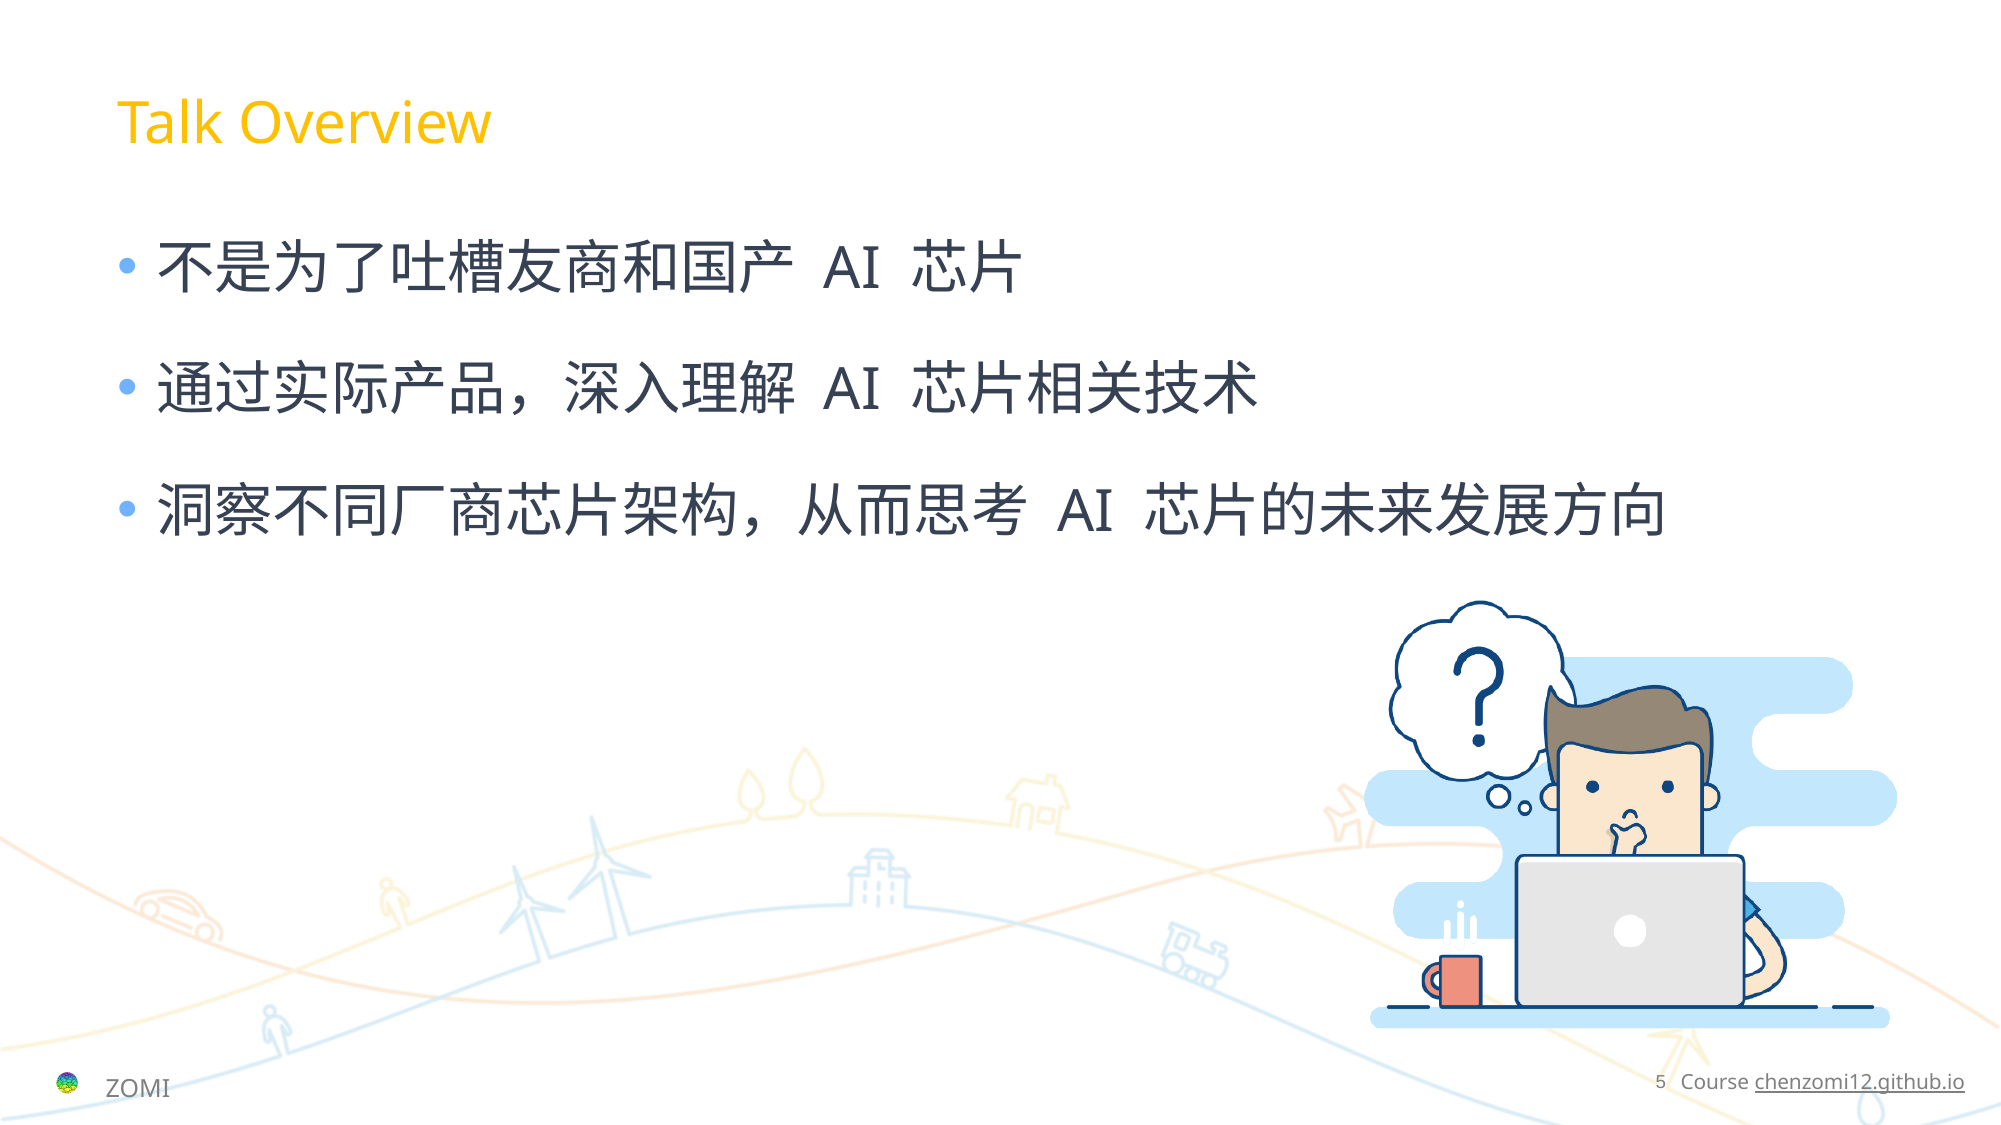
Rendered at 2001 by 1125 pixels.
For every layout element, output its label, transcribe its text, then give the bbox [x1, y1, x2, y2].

title Talk Overview [102, 78, 1900, 175]
picture [57, 1073, 77, 1093]
picture [1350, 588, 1915, 1038]
list 不是为了吐槽友商和国产 AI 芯片 通过实际产品，深入理解 AI 芯片相关技术 洞察不同厂商芯片架构，从而思考 AI 芯片的未来发展方向 [102, 187, 1900, 1008]
